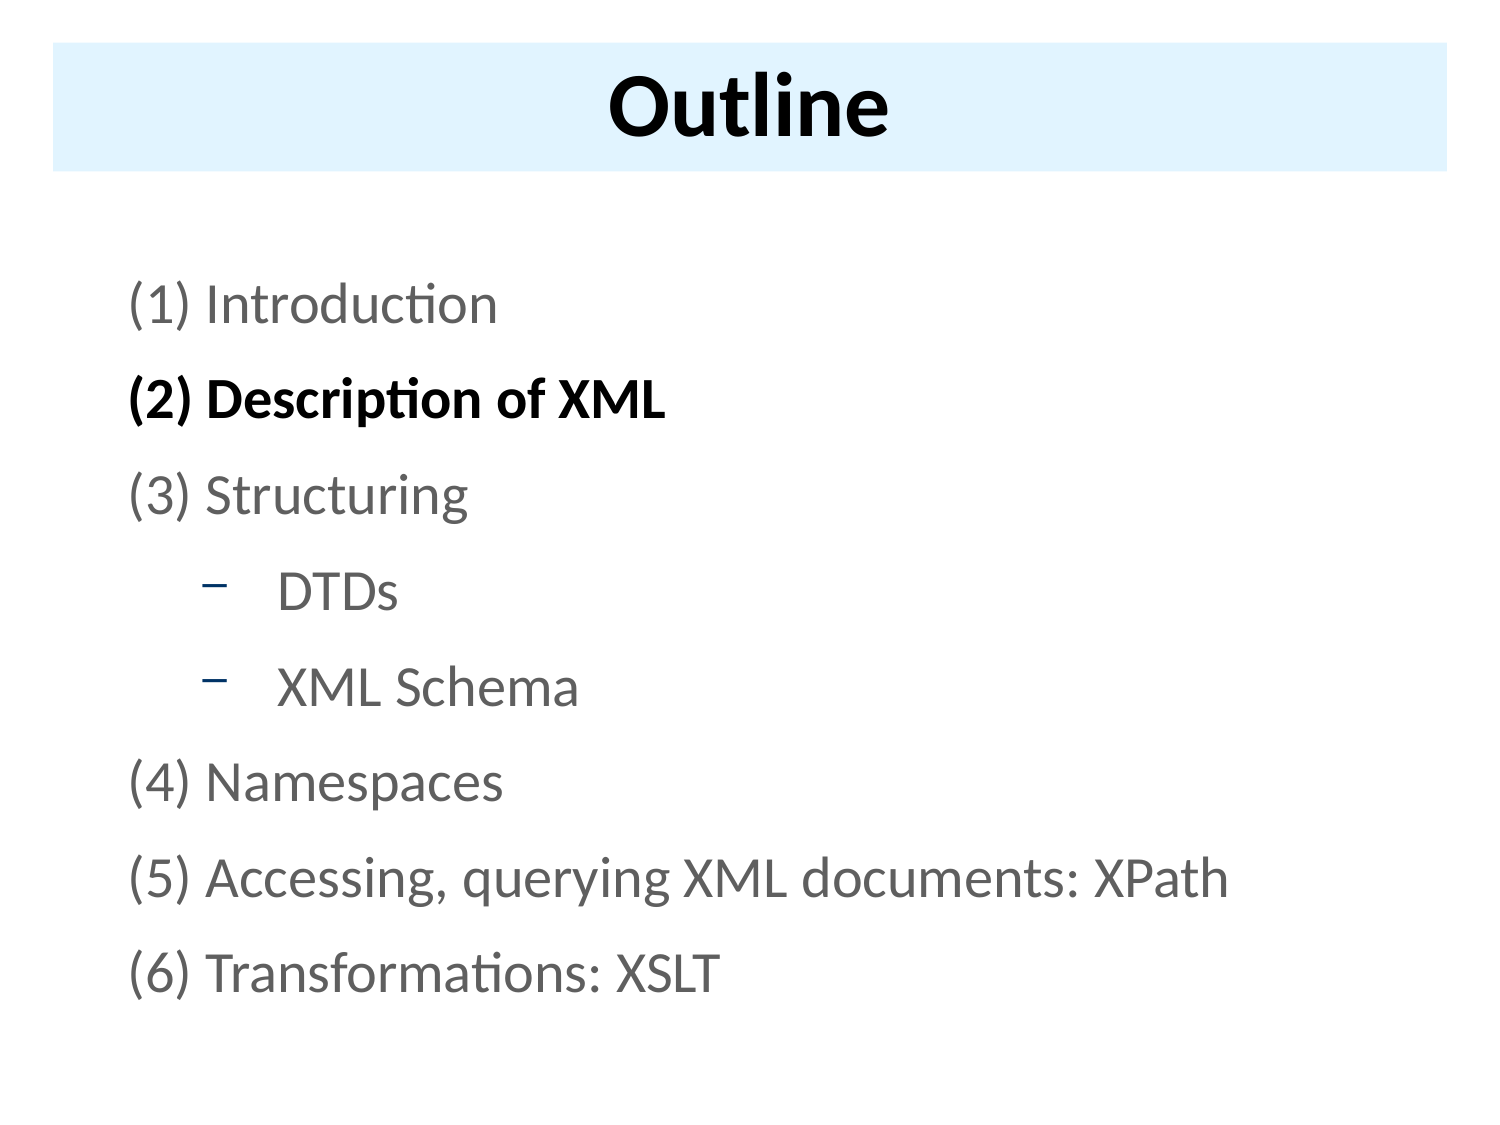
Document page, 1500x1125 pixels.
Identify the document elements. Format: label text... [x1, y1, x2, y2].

list (1) Introduction (2) Description of XML (3) Structuring DTDs XML Schema (4) Namespaces (5) Accessing, querying XML documents: XPath (6) Transformations: XSLT [112, 243, 1422, 1035]
title Outline [53, 42, 1447, 172]
